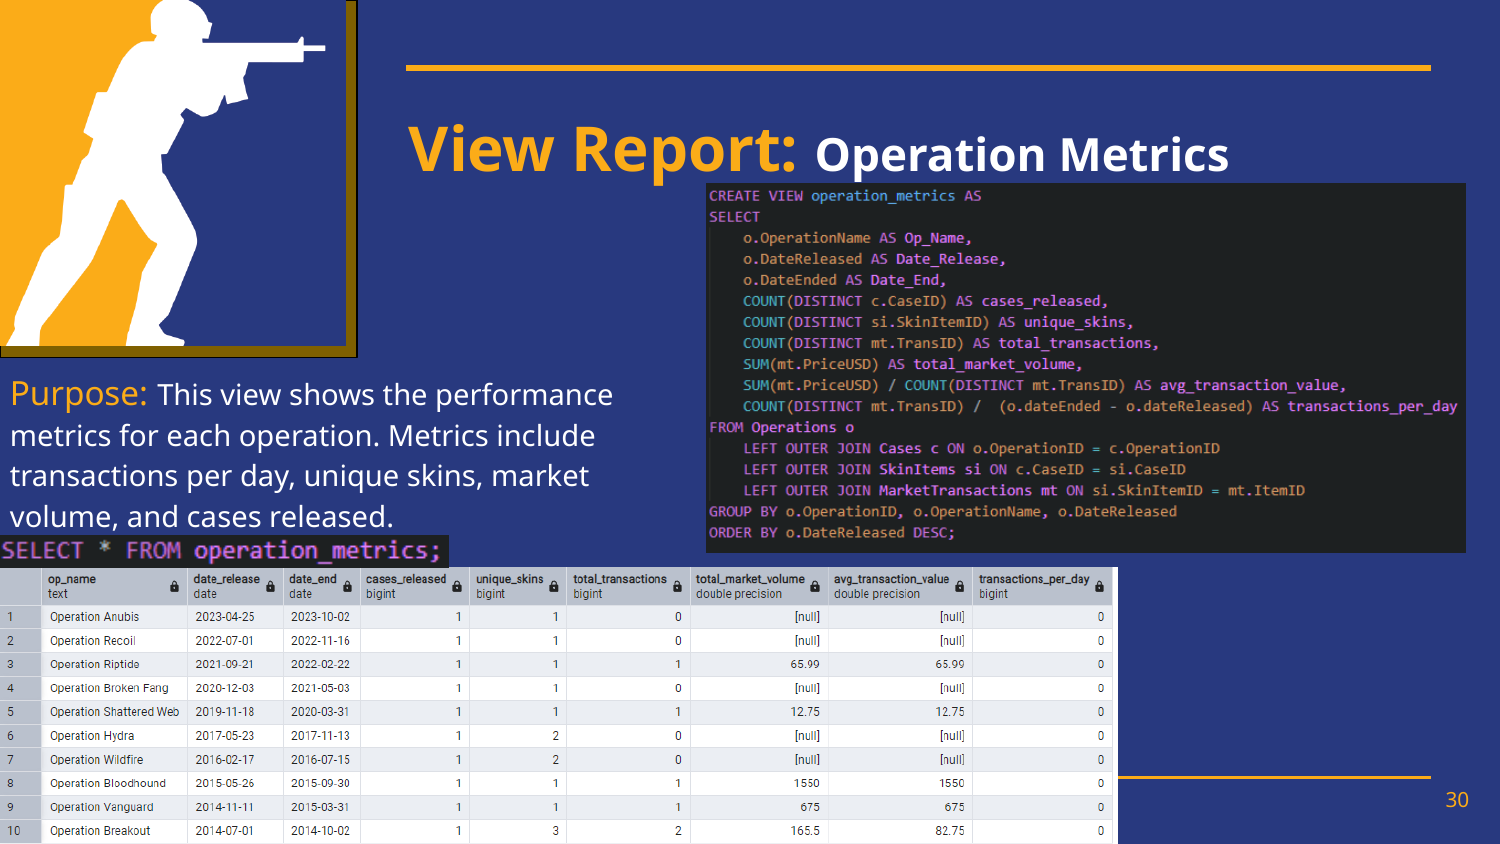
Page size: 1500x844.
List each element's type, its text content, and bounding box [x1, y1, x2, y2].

title View Report: Operation Metrics [393, 94, 1431, 199]
picture [0, 0, 346, 346]
list Purpose: This view shows the performance metrics for each operation. Metrics include transactions per day, unique skins, market volume, and cases released. [0, 351, 720, 565]
picture [0, 534, 1118, 844]
slide_number ‹#› [1394, 769, 1484, 834]
picture [705, 183, 1467, 553]
